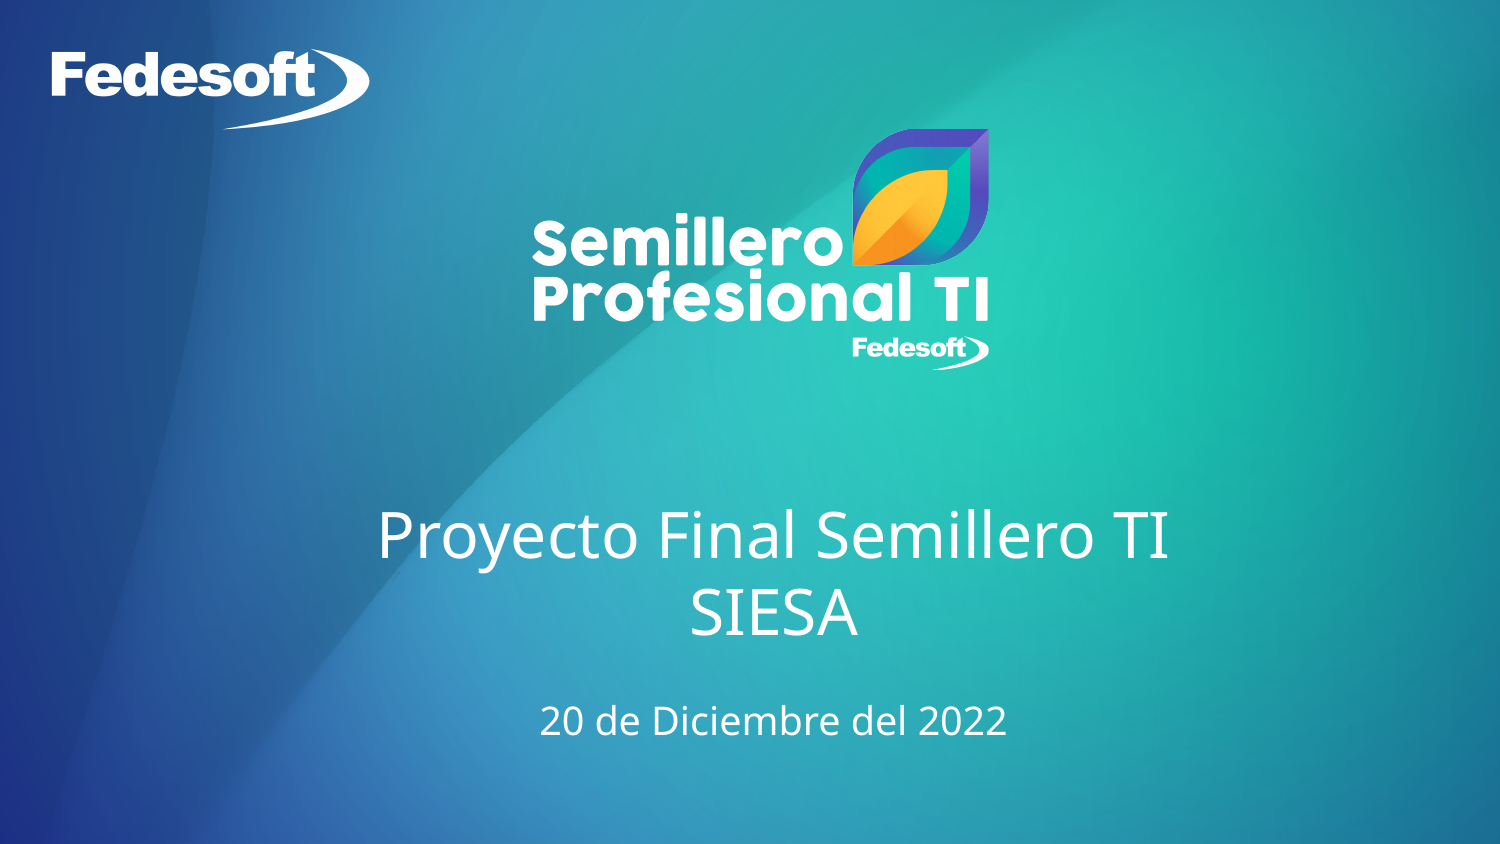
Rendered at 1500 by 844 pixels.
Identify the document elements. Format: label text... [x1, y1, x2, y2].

title Proyecto Final Semillero TI SIESA 20 de Diciembre del 2022 [125, 474, 1422, 782]
picture [0, 0, 1500, 844]
